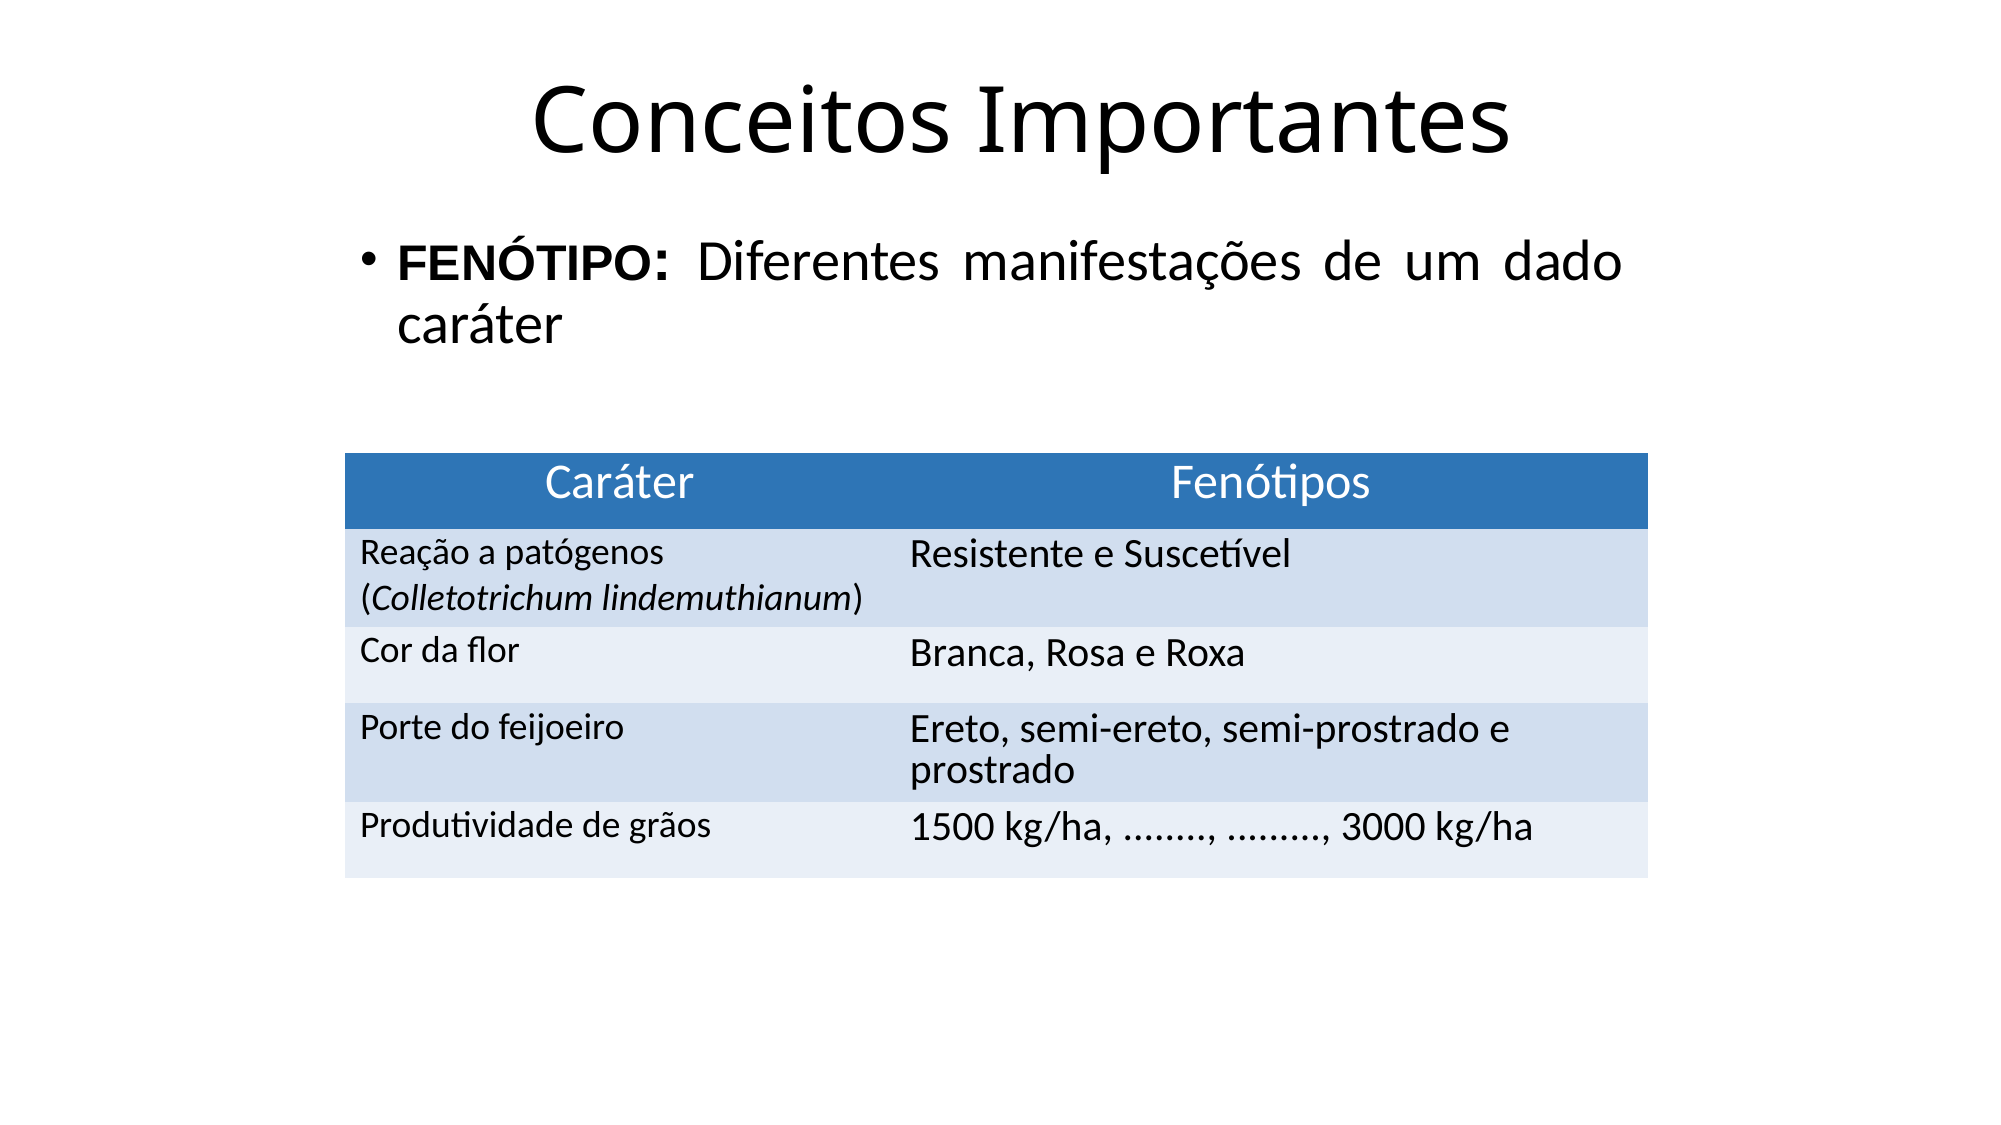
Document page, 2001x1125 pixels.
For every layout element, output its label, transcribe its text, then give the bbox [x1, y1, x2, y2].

text_box Conceitos Importantes [375, 66, 1670, 284]
table_header Fenótipos [895, 453, 1648, 529]
list FENÓTIPO: Diferentes manifestações de um dado caráter [344, 222, 1639, 524]
table_header Caráter [345, 453, 895, 529]
table_cell Cor da flor [345, 627, 895, 703]
table_cell Resistente e Suscetível [895, 529, 1648, 627]
table_cell Branca, Rosa e Roxa [895, 627, 1648, 703]
table_cell Produtividade de grãos [345, 802, 895, 878]
table_cell Reação a patógenos (Colletotrichum lindemuthianum) [345, 529, 895, 627]
table_cell 1500 kg/ha, ........, ........., 3000 kg/ha [895, 802, 1648, 878]
table_cell Ereto, semi-ereto, semi-prostrado e prostrado [895, 703, 1648, 802]
table_cell Porte do feijoeiro [345, 703, 895, 802]
